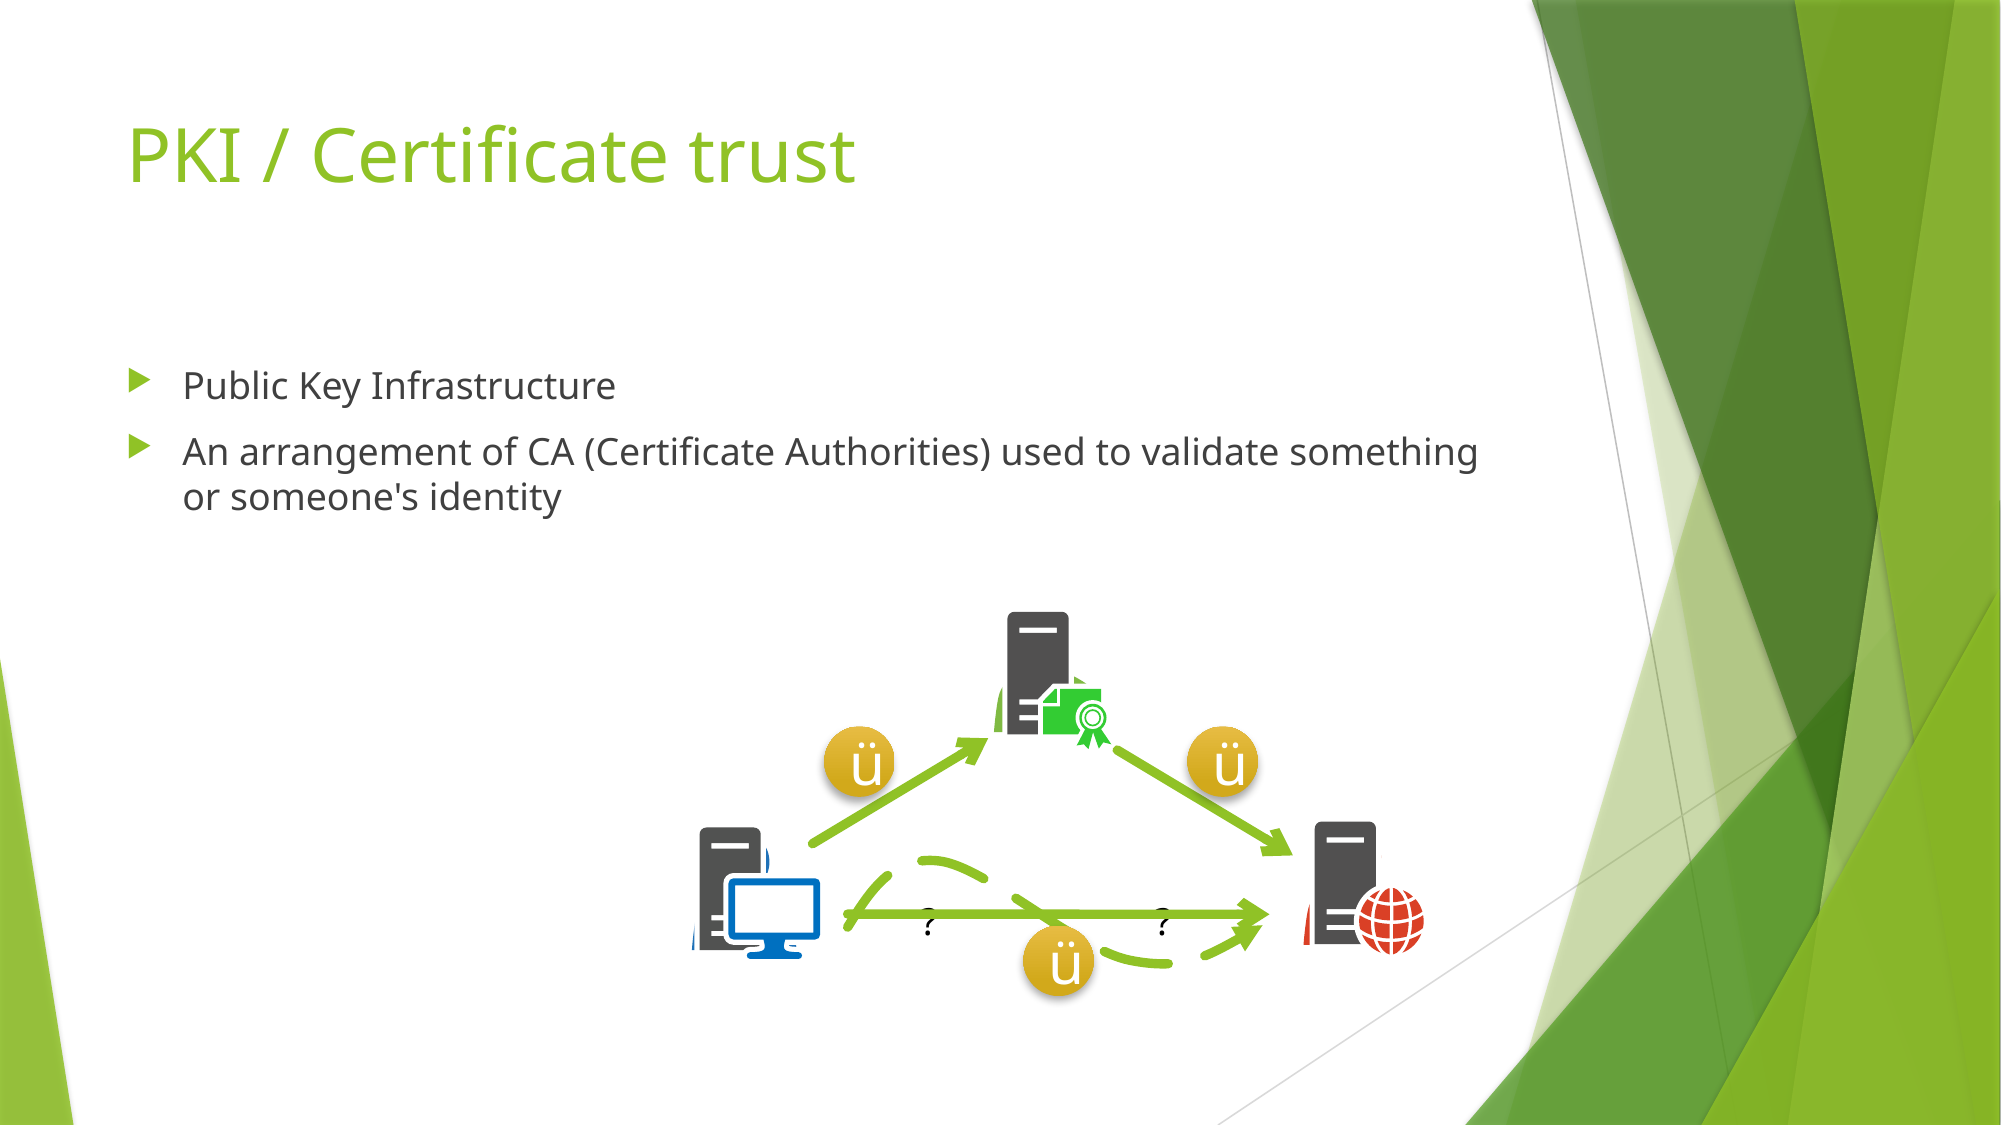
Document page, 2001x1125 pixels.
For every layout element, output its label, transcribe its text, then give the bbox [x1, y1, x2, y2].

list Public Key Infrastructure An arrangement of CA (Certificate Authorities) used to validate something or someone's identity [111, 354, 1522, 992]
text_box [847, 913, 1270, 997]
picture [985, 603, 1117, 754]
title PKI / Certificate trust [111, 99, 1522, 317]
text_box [847, 854, 1264, 913]
picture [1294, 813, 1431, 962]
picture [683, 818, 827, 966]
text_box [811, 725, 989, 845]
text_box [1116, 726, 1294, 856]
